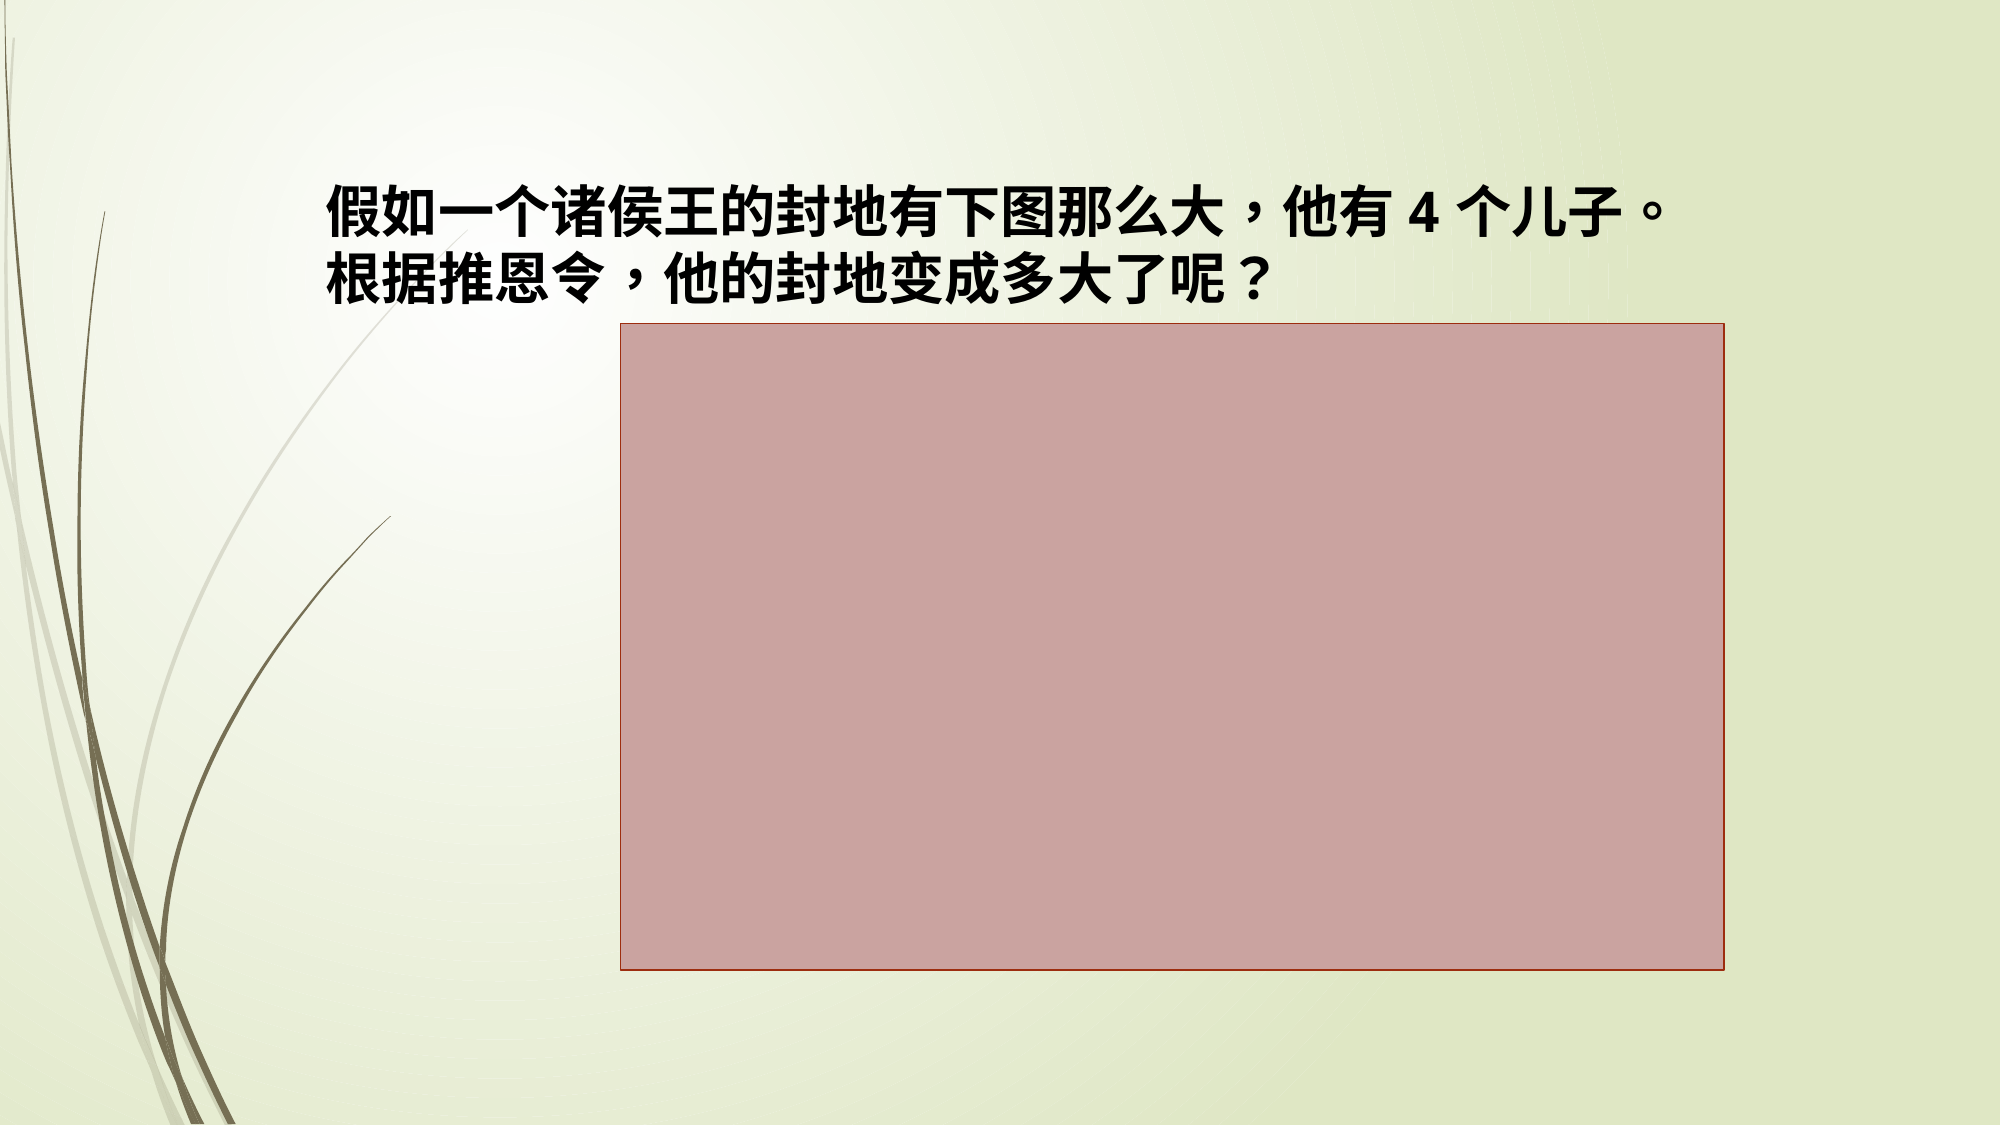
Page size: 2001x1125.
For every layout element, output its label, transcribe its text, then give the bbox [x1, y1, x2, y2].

text_box 假如一个诸侯王的封地有下图那么大，他有4个儿子。根据推恩令，他的封地变成多大了呢？ [310, 168, 1673, 319]
text_box [620, 323, 1725, 971]
